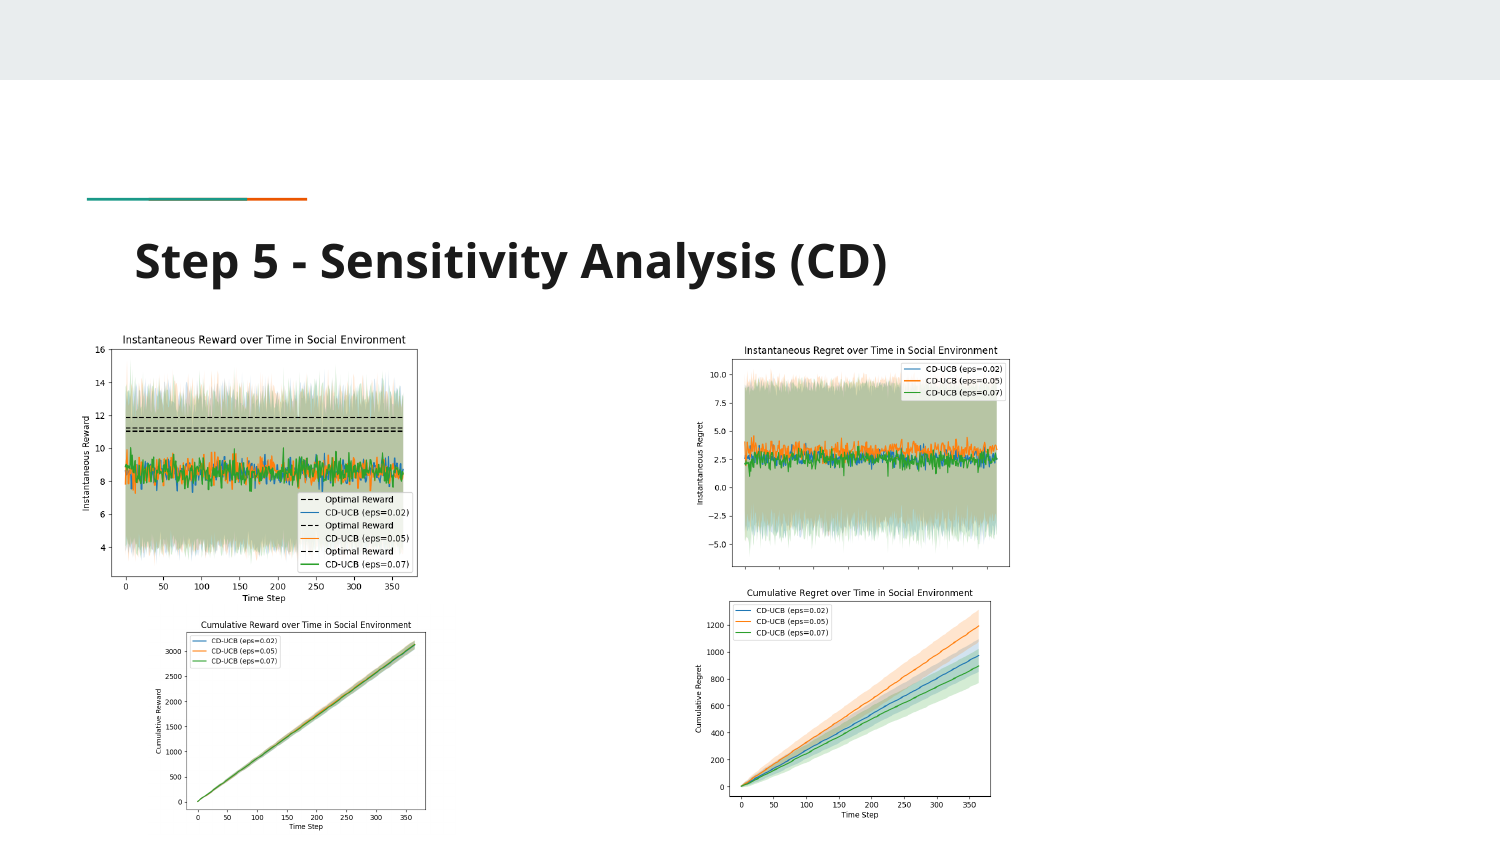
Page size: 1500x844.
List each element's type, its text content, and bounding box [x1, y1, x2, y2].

picture [686, 326, 1046, 824]
title Step 5 - Sensitivity Analysis (CD) [119, 216, 1381, 305]
picture [62, 313, 457, 835]
